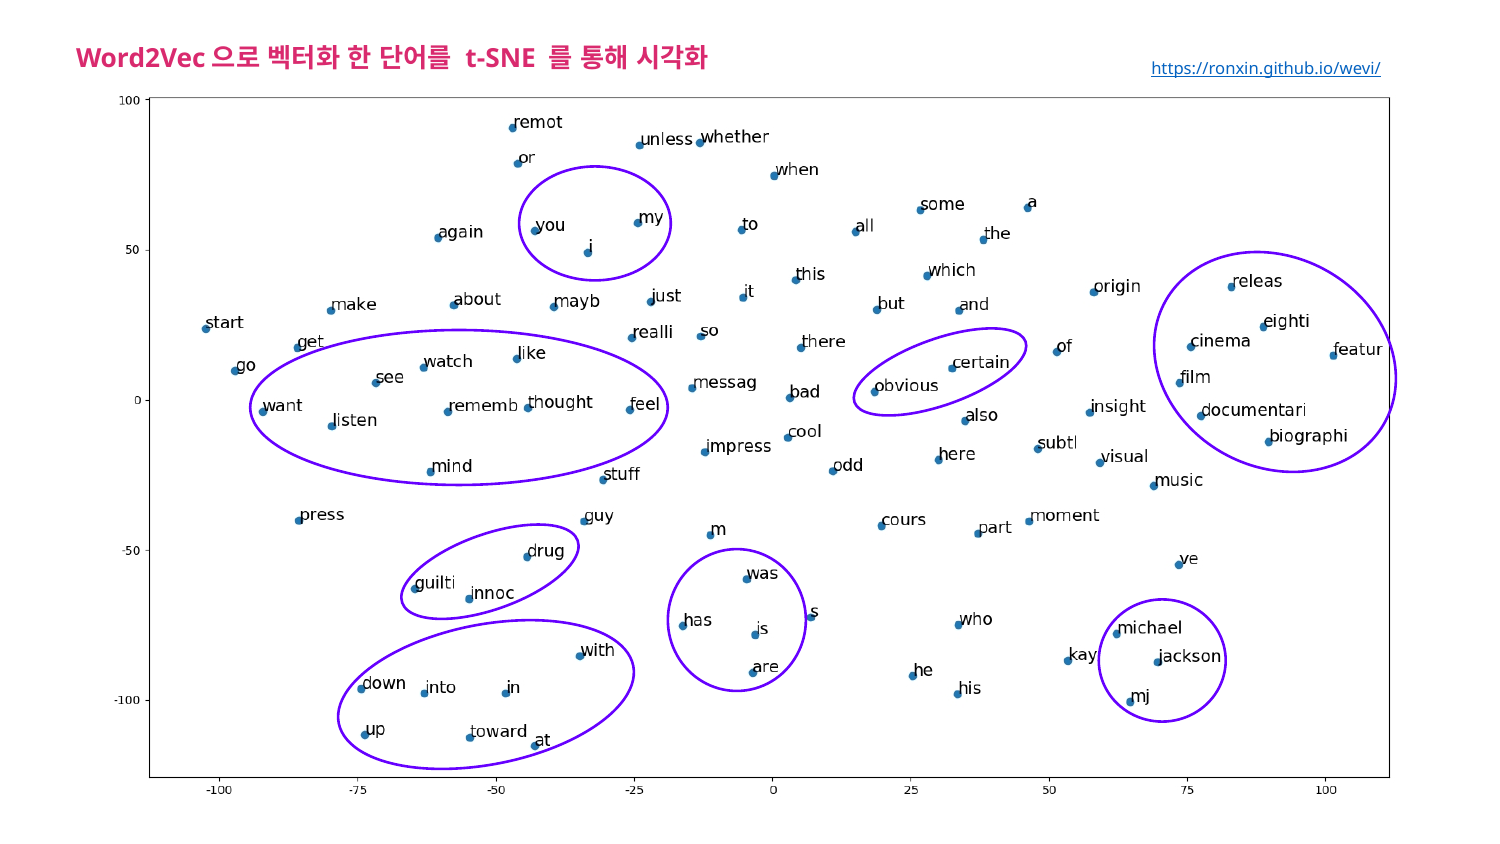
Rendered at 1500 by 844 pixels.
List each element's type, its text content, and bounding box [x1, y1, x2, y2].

text_box https://ronxin.github.io/wevi/ [1133, 50, 1400, 85]
text_box Word2Vec으로 벡터화 한 단어를 t-SNE 를 통해 시각화 [61, 33, 724, 80]
picture [110, 85, 1400, 799]
